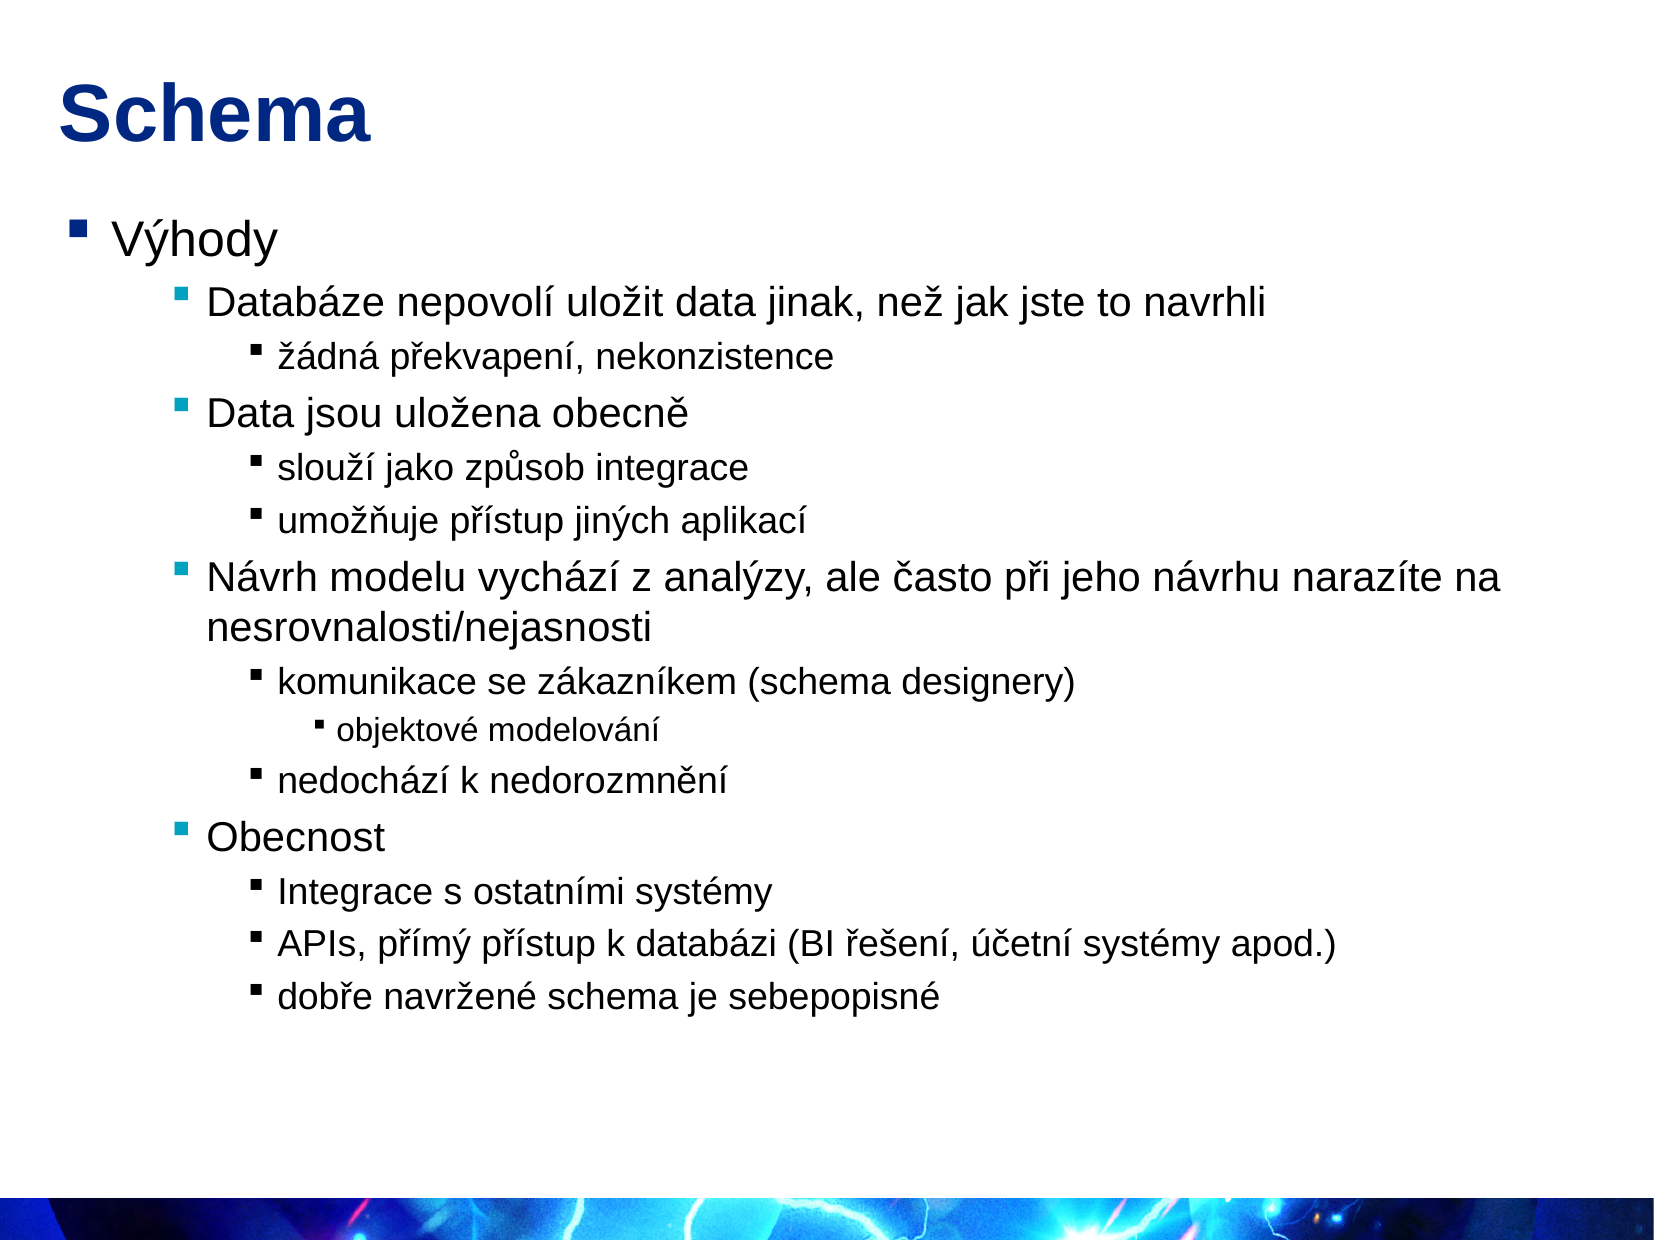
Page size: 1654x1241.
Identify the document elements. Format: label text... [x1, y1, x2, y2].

picture [0, 1198, 1185, 1240]
title Schema [59, 17, 1595, 201]
picture [1167, 1198, 1654, 1240]
list Výhody Databáze nepovolí uložit data jinak, než jak jste to navrhli žádná překvapení, nekonzistence Data jsou uložena obecně slouží jako způsob integrace umožňuje přístup jiných aplikací Návrh modelu vychází z analýzy, ale často při jeho návrhu narazíte na nesrovnalosti/nejasnosti komunikace se zákazníkem (schema designery) objektové modelování nedochází k nedorozmnění Obecnost Integrace s ostatními systémy APIs, přímý přístup k databázi (BI řešení, účetní systémy apod.) dobře navržené schema je sebepopisné [58, 206, 1583, 1167]
